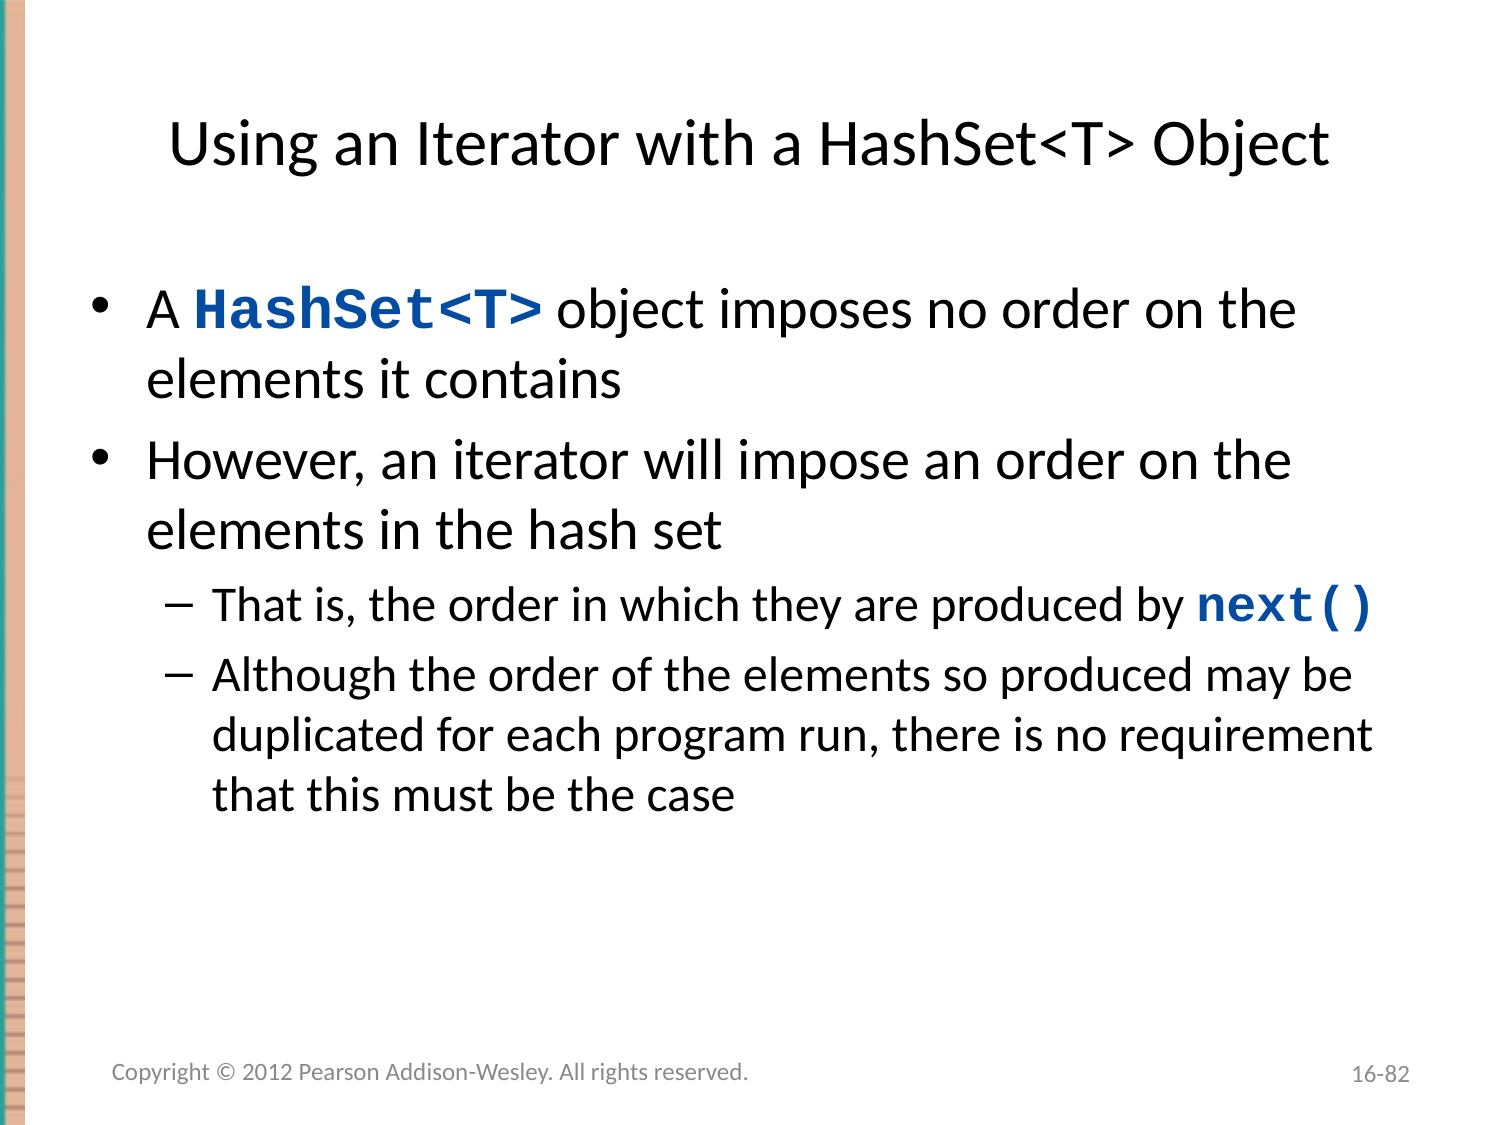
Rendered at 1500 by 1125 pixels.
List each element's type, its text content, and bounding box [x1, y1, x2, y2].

picture [0, 0, 25, 1125]
slide_number 16-82 [1074, 1042, 1425, 1103]
title Using an Iterator with a HashSet<T> Object [74, 44, 1426, 233]
footer Copyright © 2012 Pearson Addison-Wesley. All rights reserved. [75, 1040, 788, 1100]
list A HashSet<T> object imposes no order on the elements it contains However, an iterator will impose an order on the elements in the hash set That is, the order in which they are produced by next() Although the order of the elements so produced may be duplicated for each program run, there is no requirement that this must be the case [74, 262, 1426, 1006]
